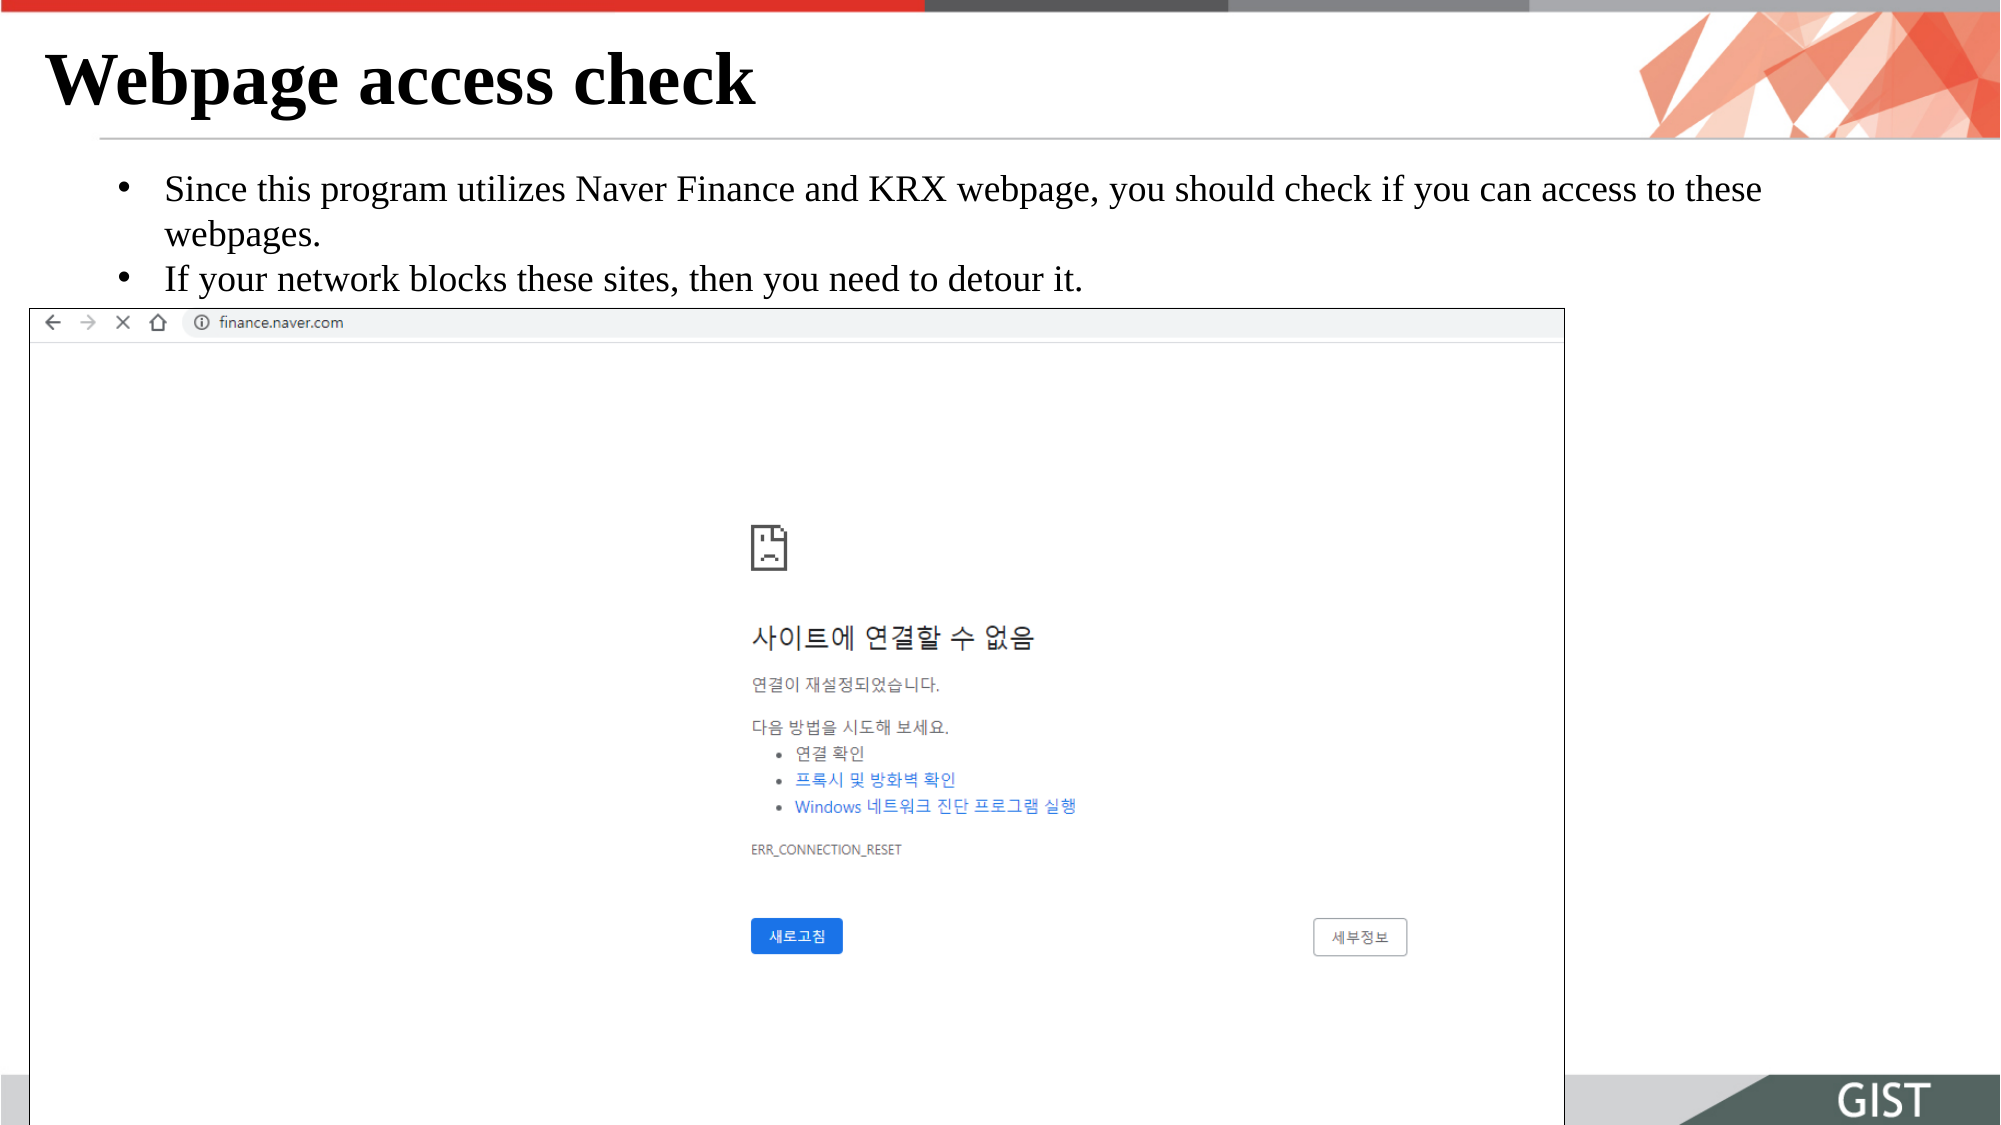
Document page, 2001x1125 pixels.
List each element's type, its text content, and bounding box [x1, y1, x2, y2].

picture [0, 0, 2000, 1125]
text_box Since this program utilizes Naver Finance and KRX webpage, you should check if you can access to these webpages. If your network blocks these sites, then you need to detour it. Use VPN, Hotspot or Tethering [102, 156, 1943, 352]
title Webpage access check [29, 21, 1971, 139]
